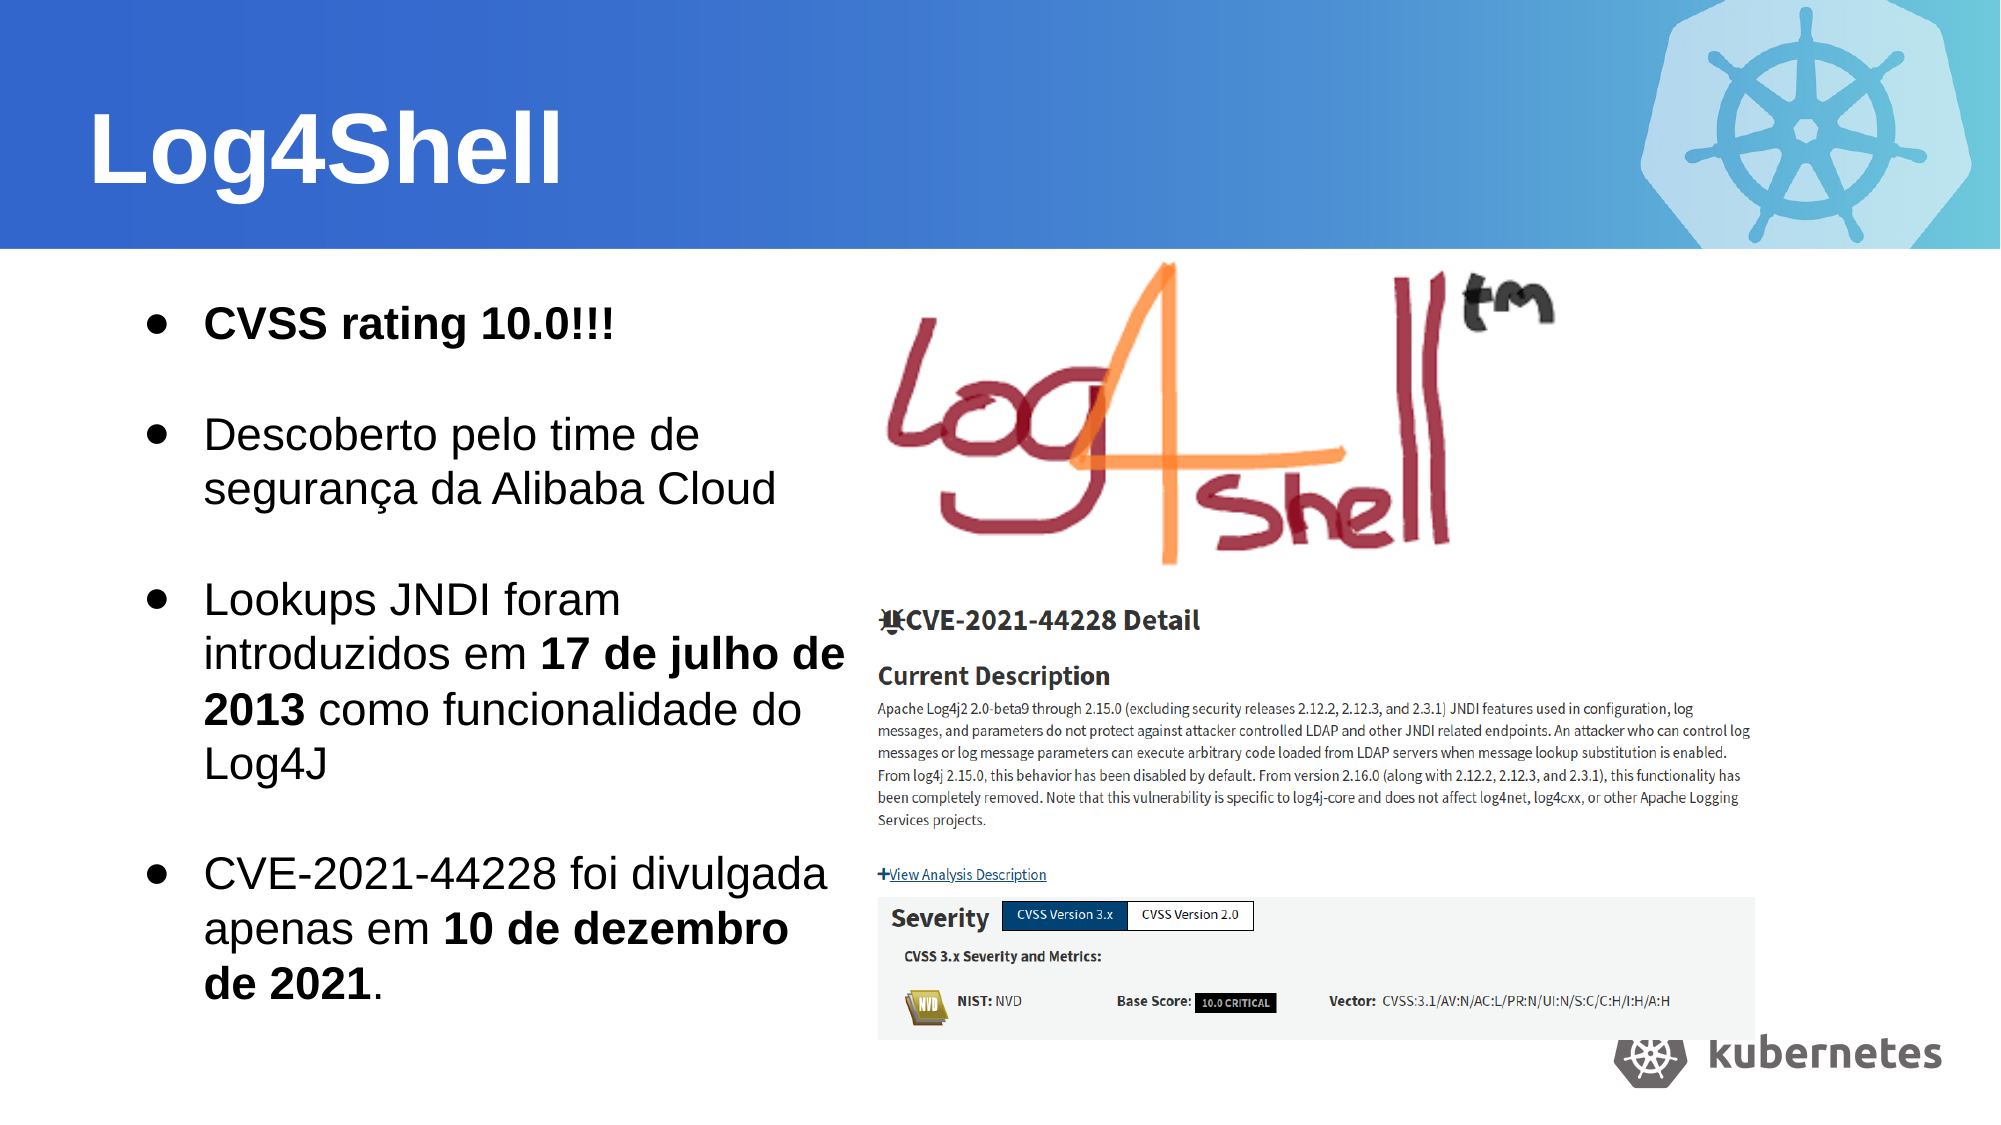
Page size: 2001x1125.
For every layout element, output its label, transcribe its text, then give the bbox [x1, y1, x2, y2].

text_box CVSS rating 10.0!!! Descoberto pelo time de segurança da Alibaba Cloud Lookups JNDI foram introduzidos em 17 de julho de 2013 como funcionalidade do Log4J CVE-2021-44228 foi divulgada apenas em 10 de dezembro de 2021. [113, 279, 865, 1024]
title Log4Shell [68, 64, 1932, 190]
picture [0, 0, 2001, 1125]
